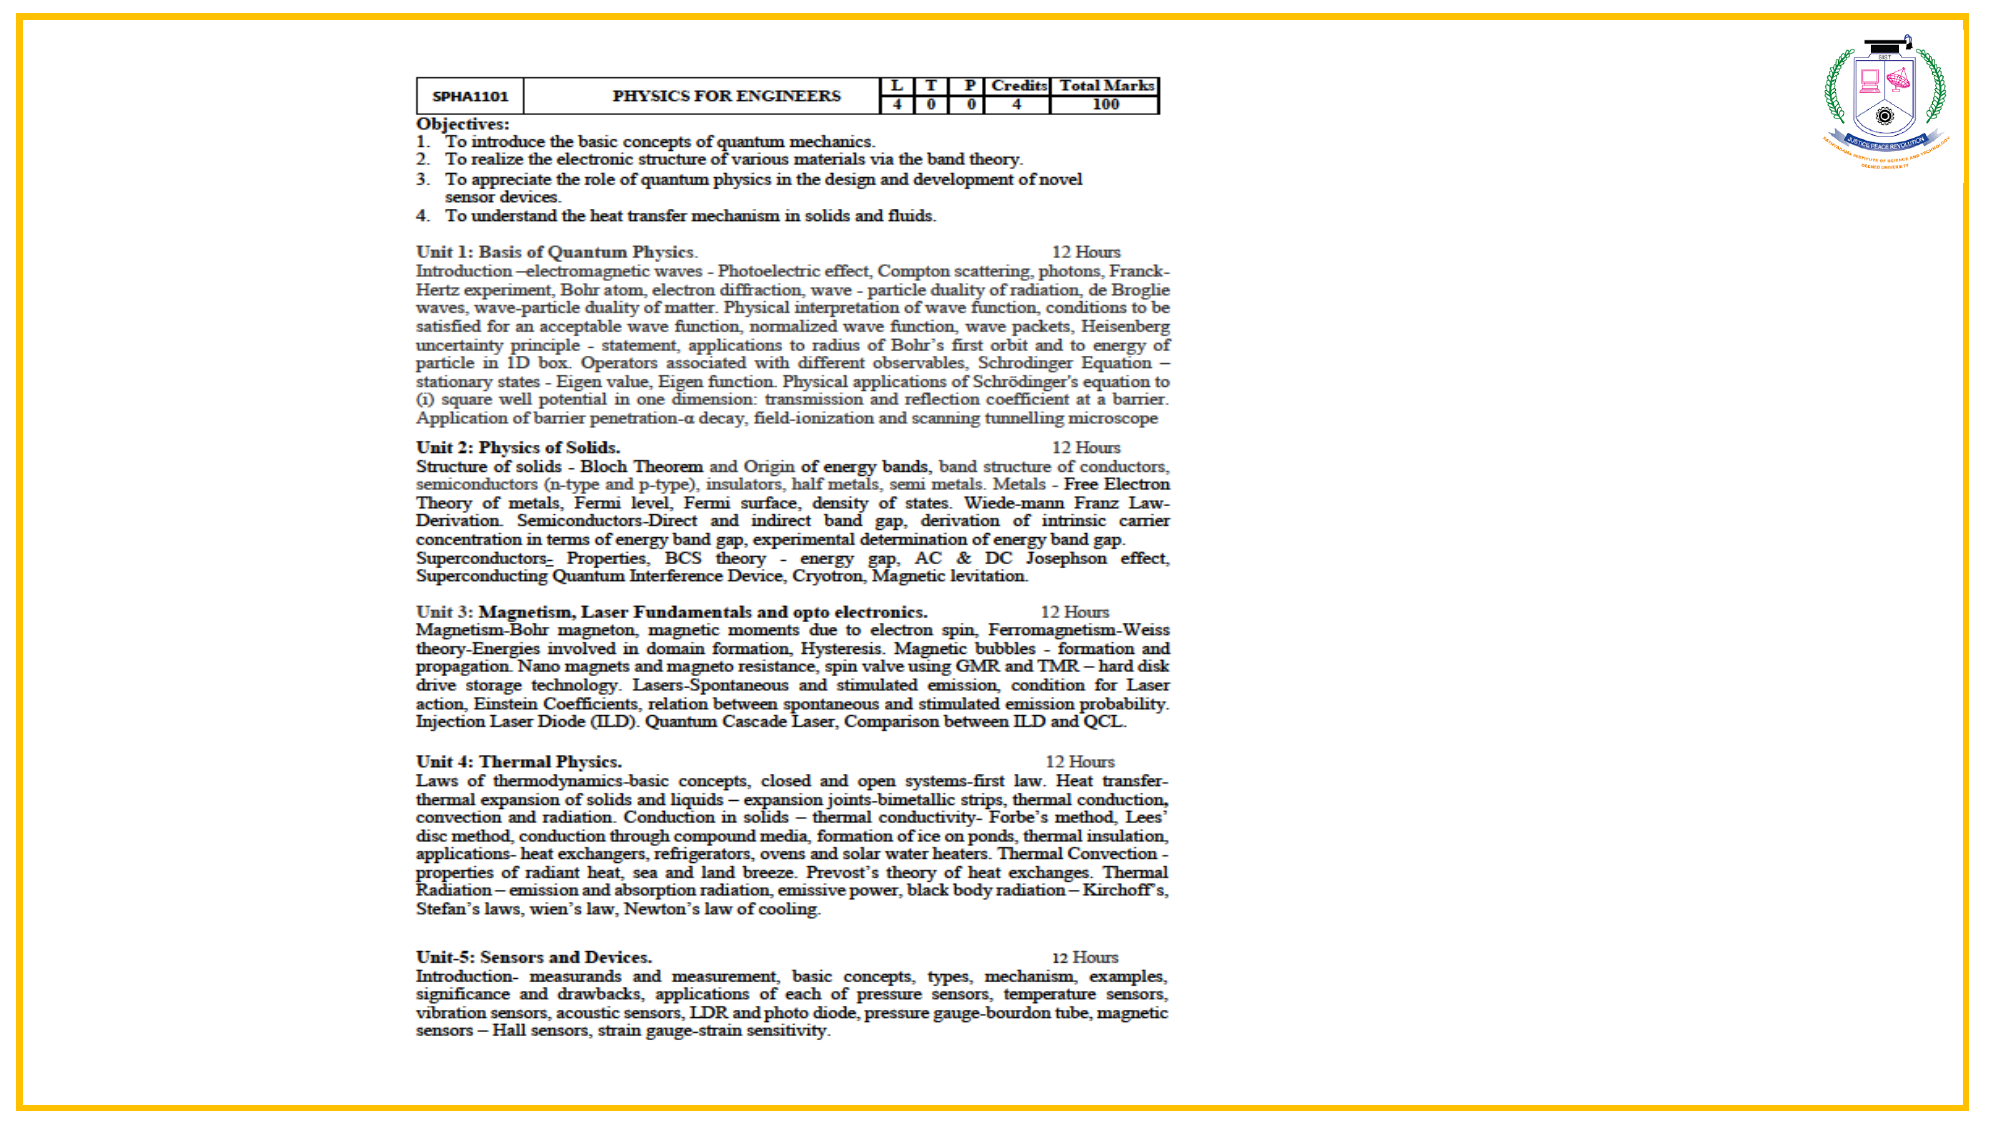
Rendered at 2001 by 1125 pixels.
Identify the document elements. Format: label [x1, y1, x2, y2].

text_box [300, 30, 1290, 1098]
picture [1806, 30, 1964, 183]
text_box [18, 16, 1967, 1109]
